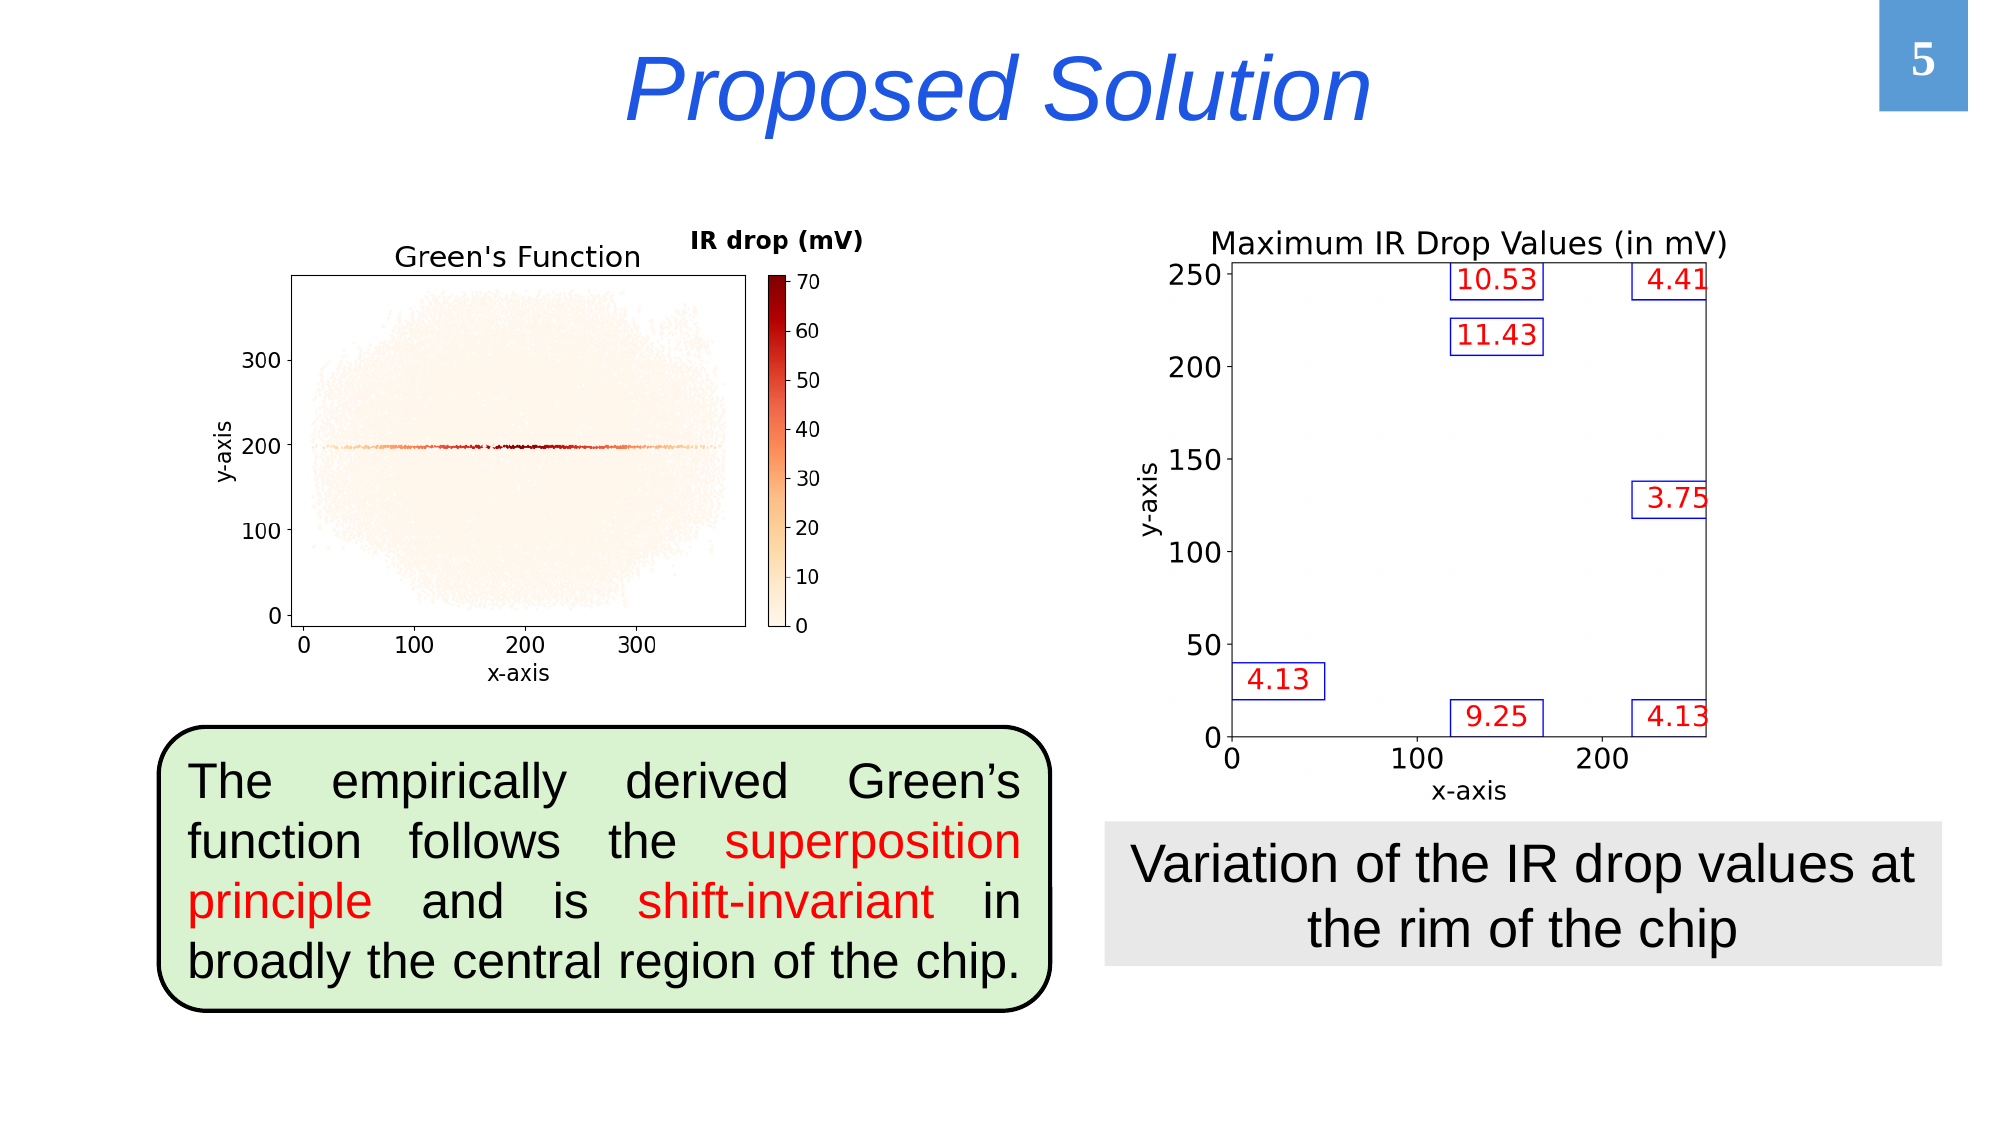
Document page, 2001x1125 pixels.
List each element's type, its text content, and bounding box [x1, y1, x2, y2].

text_box Proposed Solution [270, 21, 1730, 147]
picture [1136, 229, 1729, 806]
text_box The empirically derived Green’s function follows the superposition principle and is shift-invariant in broadly the central region of the chip. [158, 726, 1051, 1011]
picture [212, 229, 864, 685]
text_box Variation of the IR drop values at the rim of the chip [1104, 821, 1943, 967]
